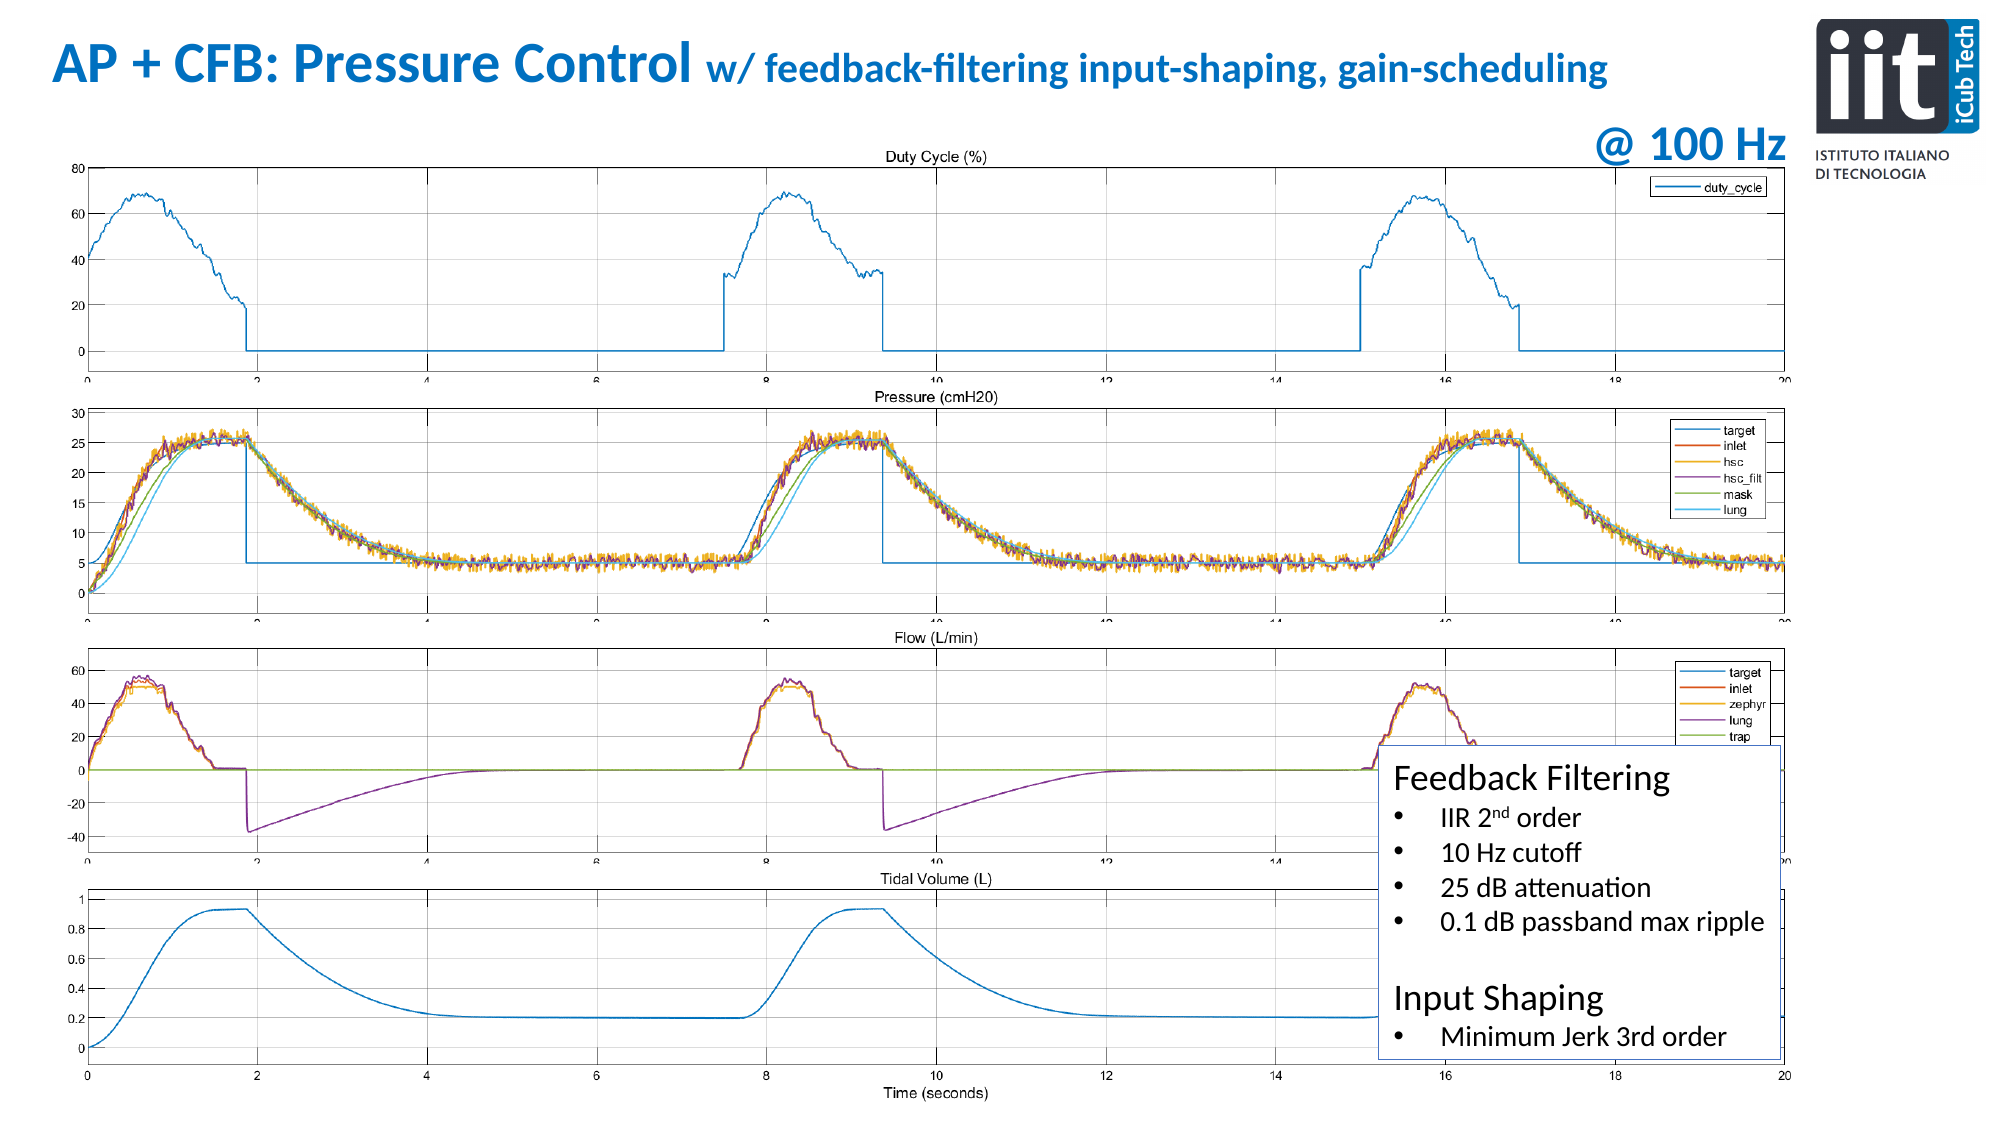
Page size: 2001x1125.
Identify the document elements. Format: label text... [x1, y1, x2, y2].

text_box AP + CFB: Pressure Control w/ feedback-filtering input-shaping, gain-scheduling [37, 17, 1624, 102]
text_box @ 100 Hz [1577, 102, 1802, 178]
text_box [65, 143, 1799, 1106]
picture [1809, 13, 1986, 185]
